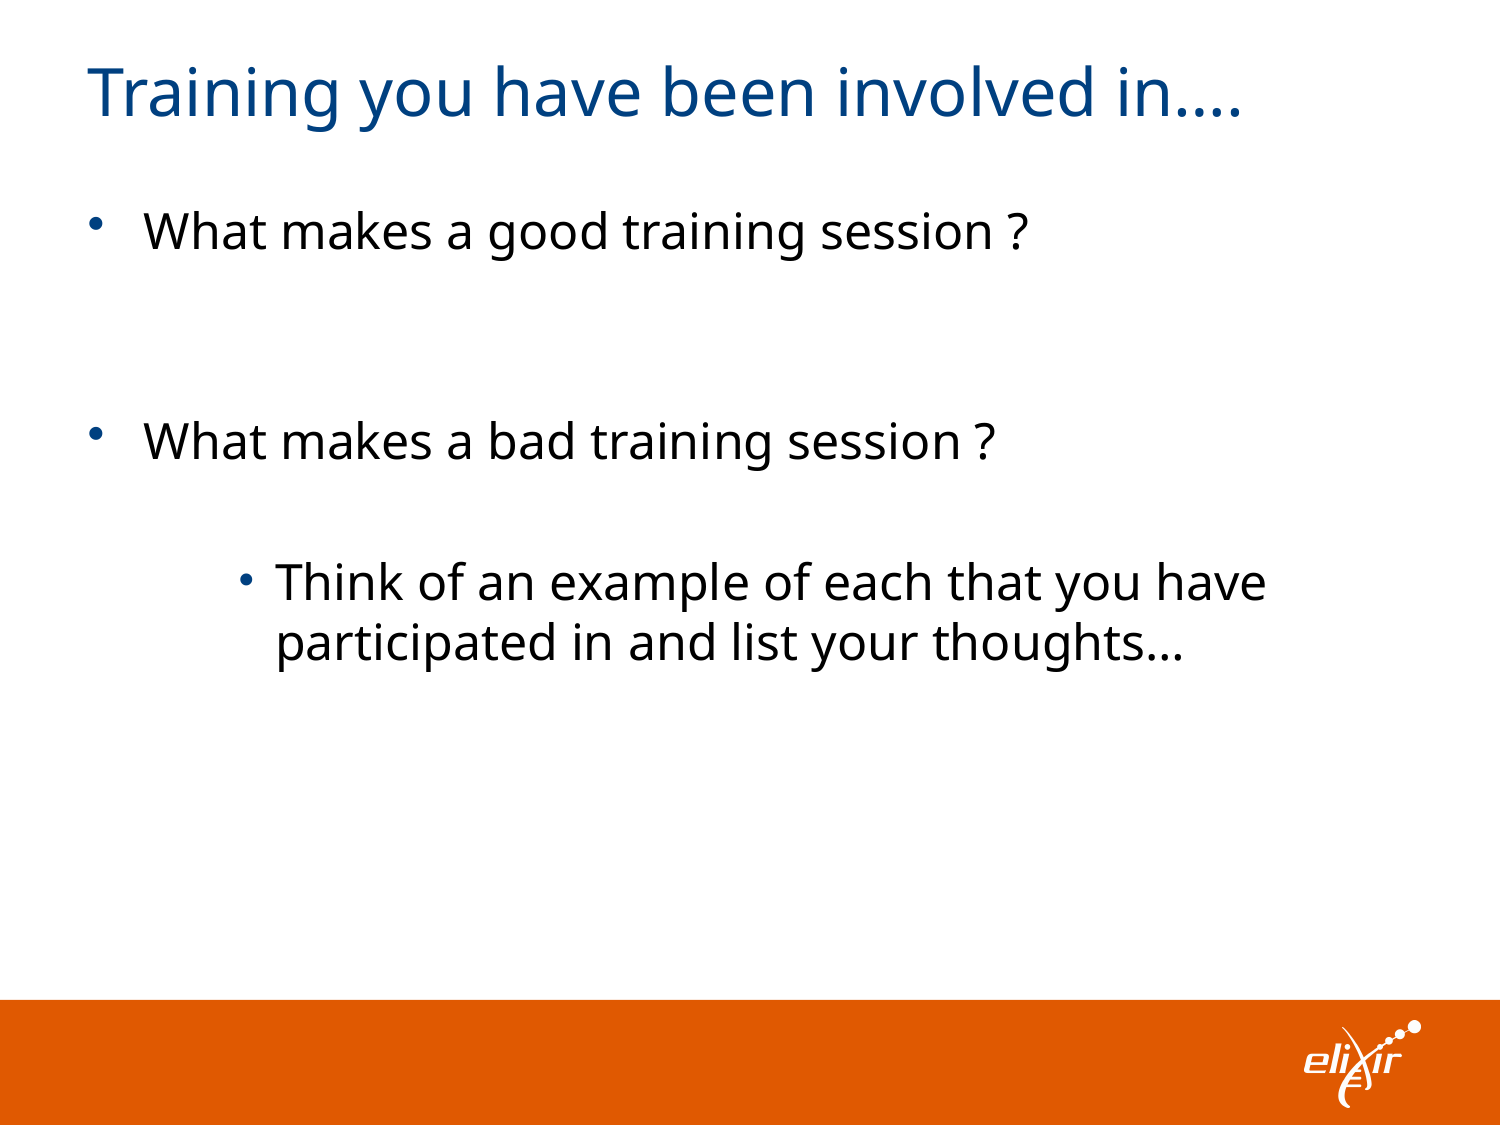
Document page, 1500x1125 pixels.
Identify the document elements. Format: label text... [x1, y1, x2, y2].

picture [1304, 1020, 1421, 1108]
list What makes a good training session ? What makes a bad training session ? Think of an example of each that you have participated in and list your thoughts… [87, 200, 1425, 914]
title Training you have been involved in…. [87, 50, 1425, 175]
